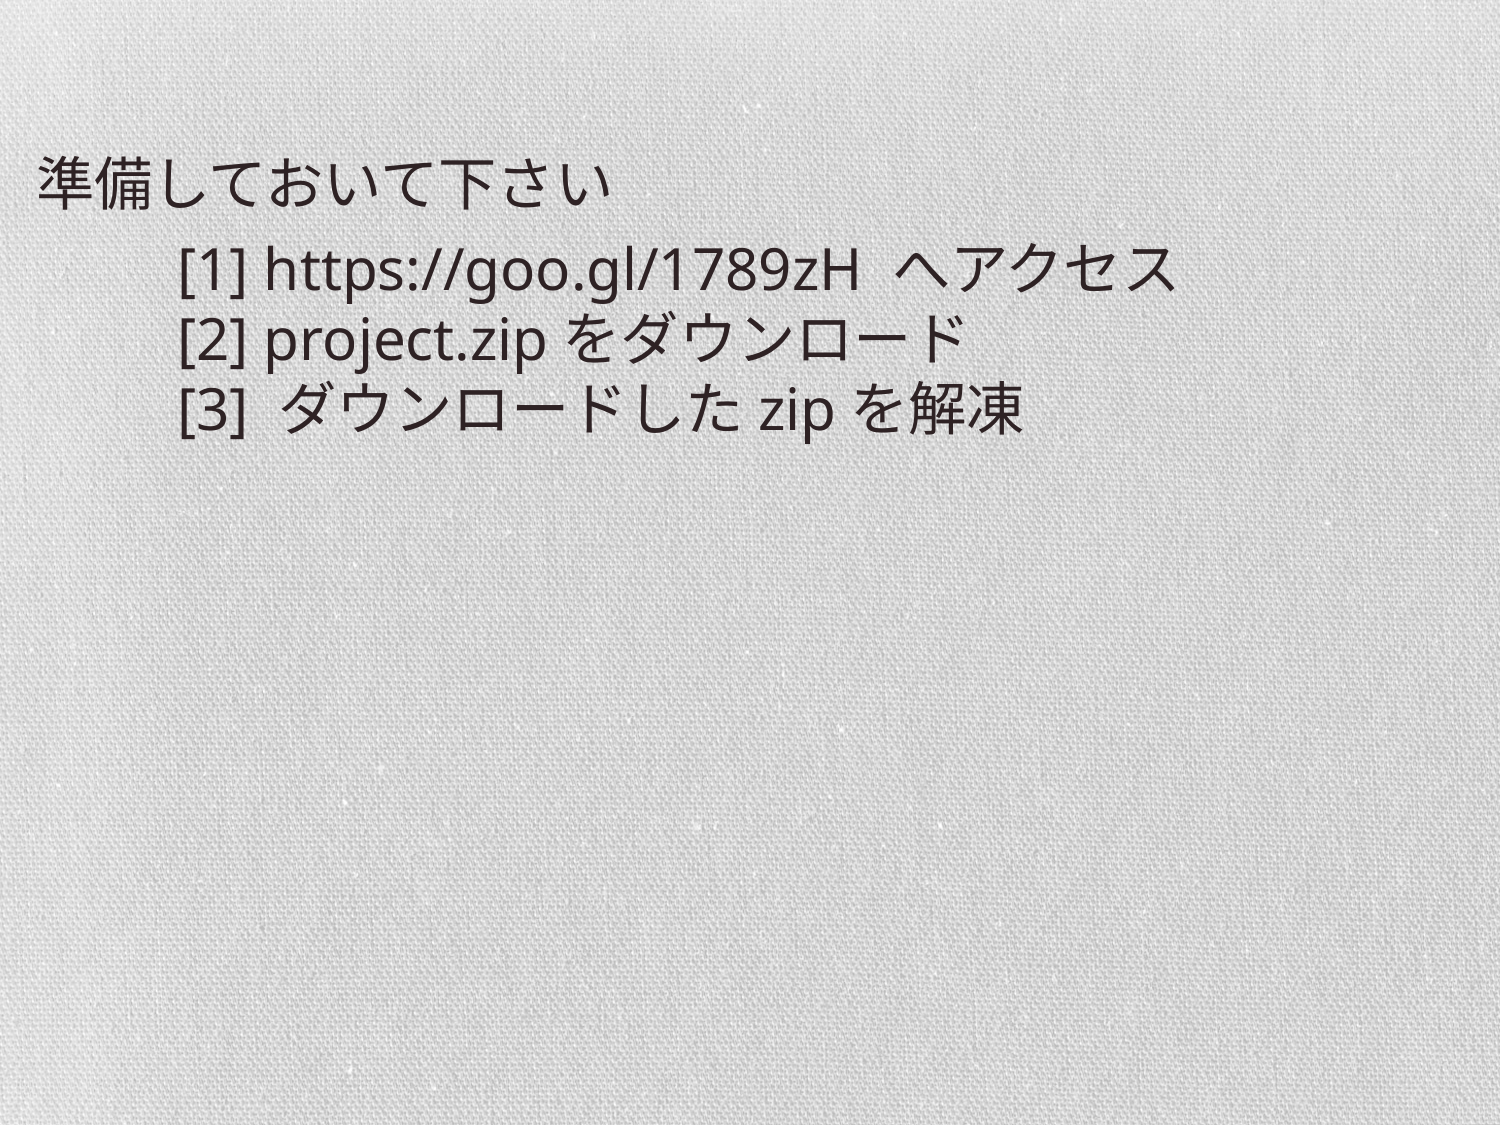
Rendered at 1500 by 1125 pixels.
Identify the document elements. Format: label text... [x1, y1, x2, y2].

text_box 準備しておいて下さい [21, 140, 661, 225]
text_box [1] https://goo.gl/1789zH へアクセス [2] project.zipをダウンロード [3] ダウンロードしたzipを解凍 [162, 224, 1451, 450]
